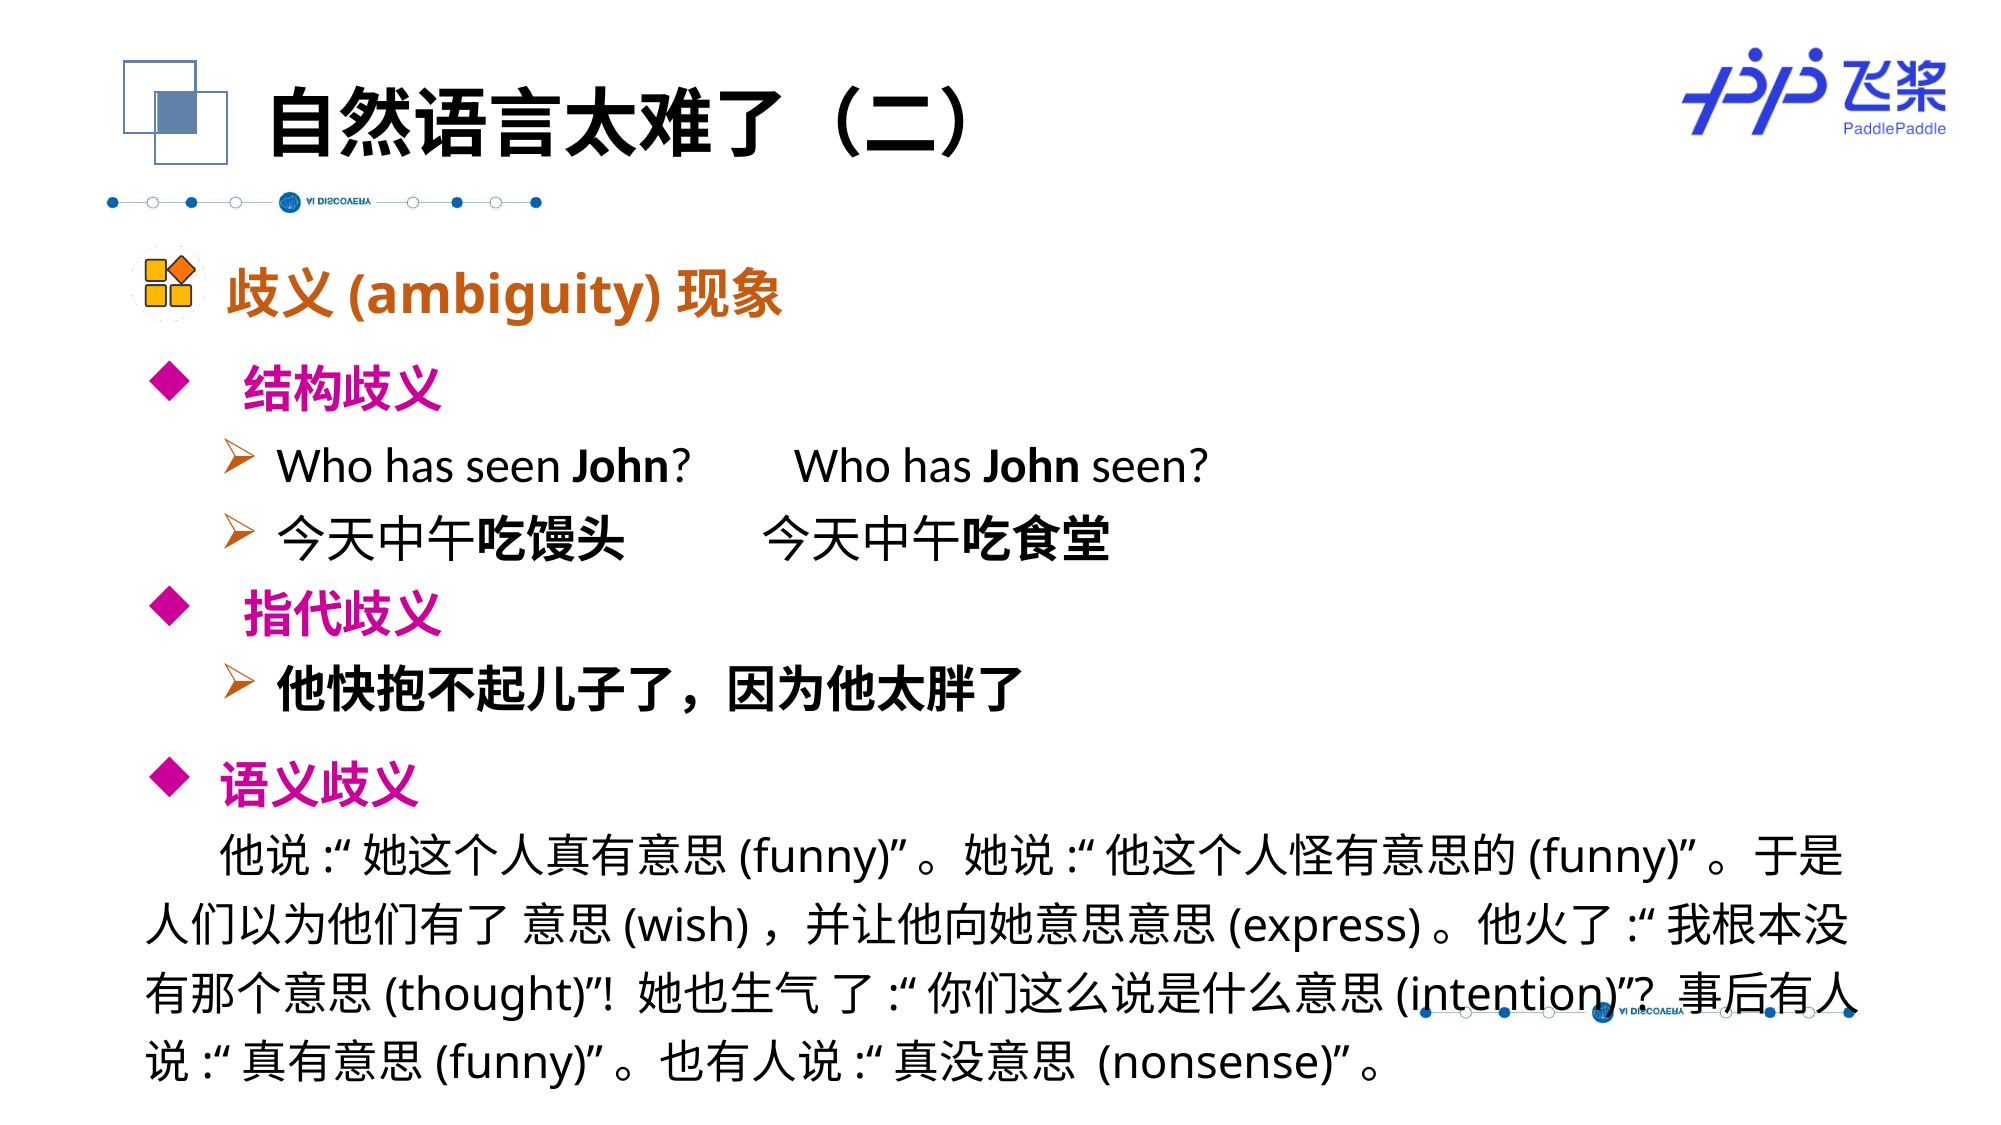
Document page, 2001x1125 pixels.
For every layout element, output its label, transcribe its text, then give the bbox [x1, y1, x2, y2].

picture [130, 244, 206, 321]
picture [95, 180, 550, 229]
text_box 结构歧义 Who has seen John? Who has John seen? 今天中午吃馒头 今天中午吃食堂 指代歧义 他快抱不起儿子了，因为他太胖了 语义歧义 他说:“她这个人真有意思(funny)”。她说:“他这个人怪有意思的(funny)”。于是人们以为他们有了 意思(wish)，并让他向她意思意思(express)。他火了:“我根本没有那个意思(thought)”! 她也生气 了:“你们这么说是什么意思(intention)”? 事后有人说:“真有意思(funny)”。也有人说:“真没意思 (nonsense)”。 [130, 335, 1884, 1096]
text_box 歧义(ambiguity)现象 [212, 235, 1089, 332]
picture [1635, 0, 1988, 173]
text_box 自然语言太难了（二） [248, 67, 1408, 173]
